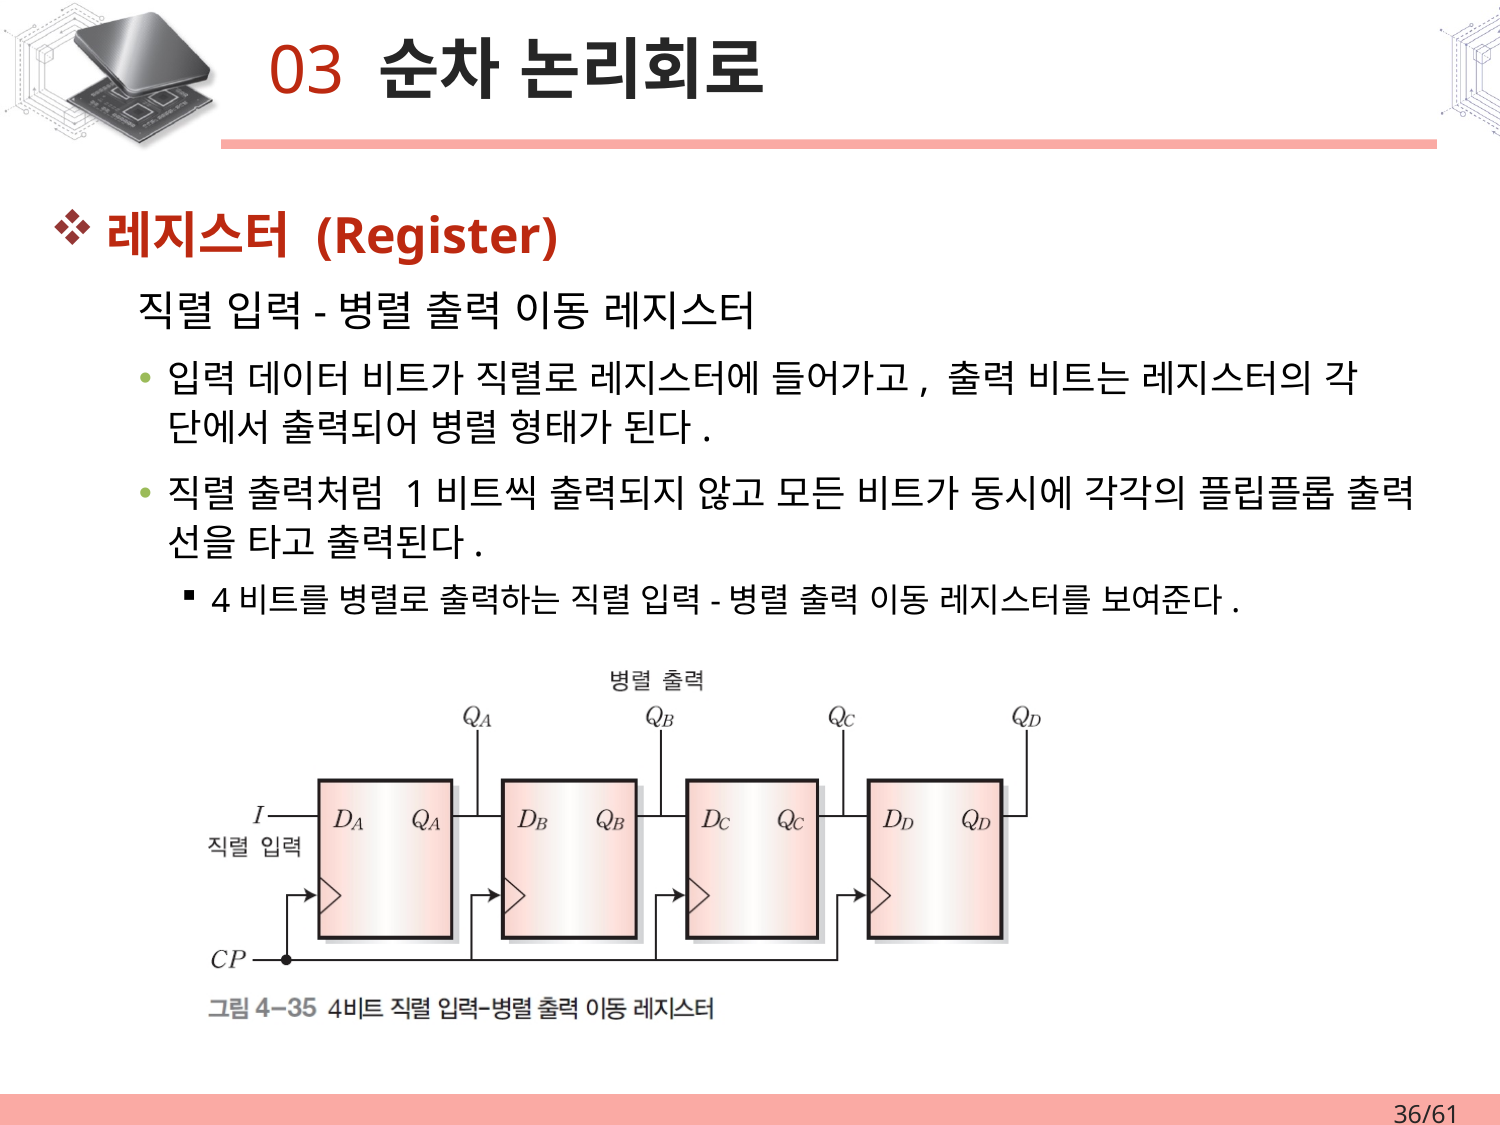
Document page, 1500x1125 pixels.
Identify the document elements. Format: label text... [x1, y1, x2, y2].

picture [206, 668, 1046, 1027]
list 레지스터 (Register) 직렬 입력-병렬 출력 이동 레지스터 입력 데이터 비트가 직렬로 레지스터에 들어가고, 출력 비트는 레지스터의 각 단에서 출력되어 병렬 형태가 된다. 직렬 출력처럼 1비트씩 출력되지 않고 모든 비트가 동시에 각각의 플립플롭 출력 선을 타고 출력된다. 4비트를 병렬로 출력하는 직렬 입력-병렬 출력 이동 레지스터를 보여준다. [35, 196, 1465, 1079]
picture [0, 1, 221, 155]
picture [1437, 0, 1500, 154]
text_box 03 순차 논리회로 [253, 19, 1414, 115]
